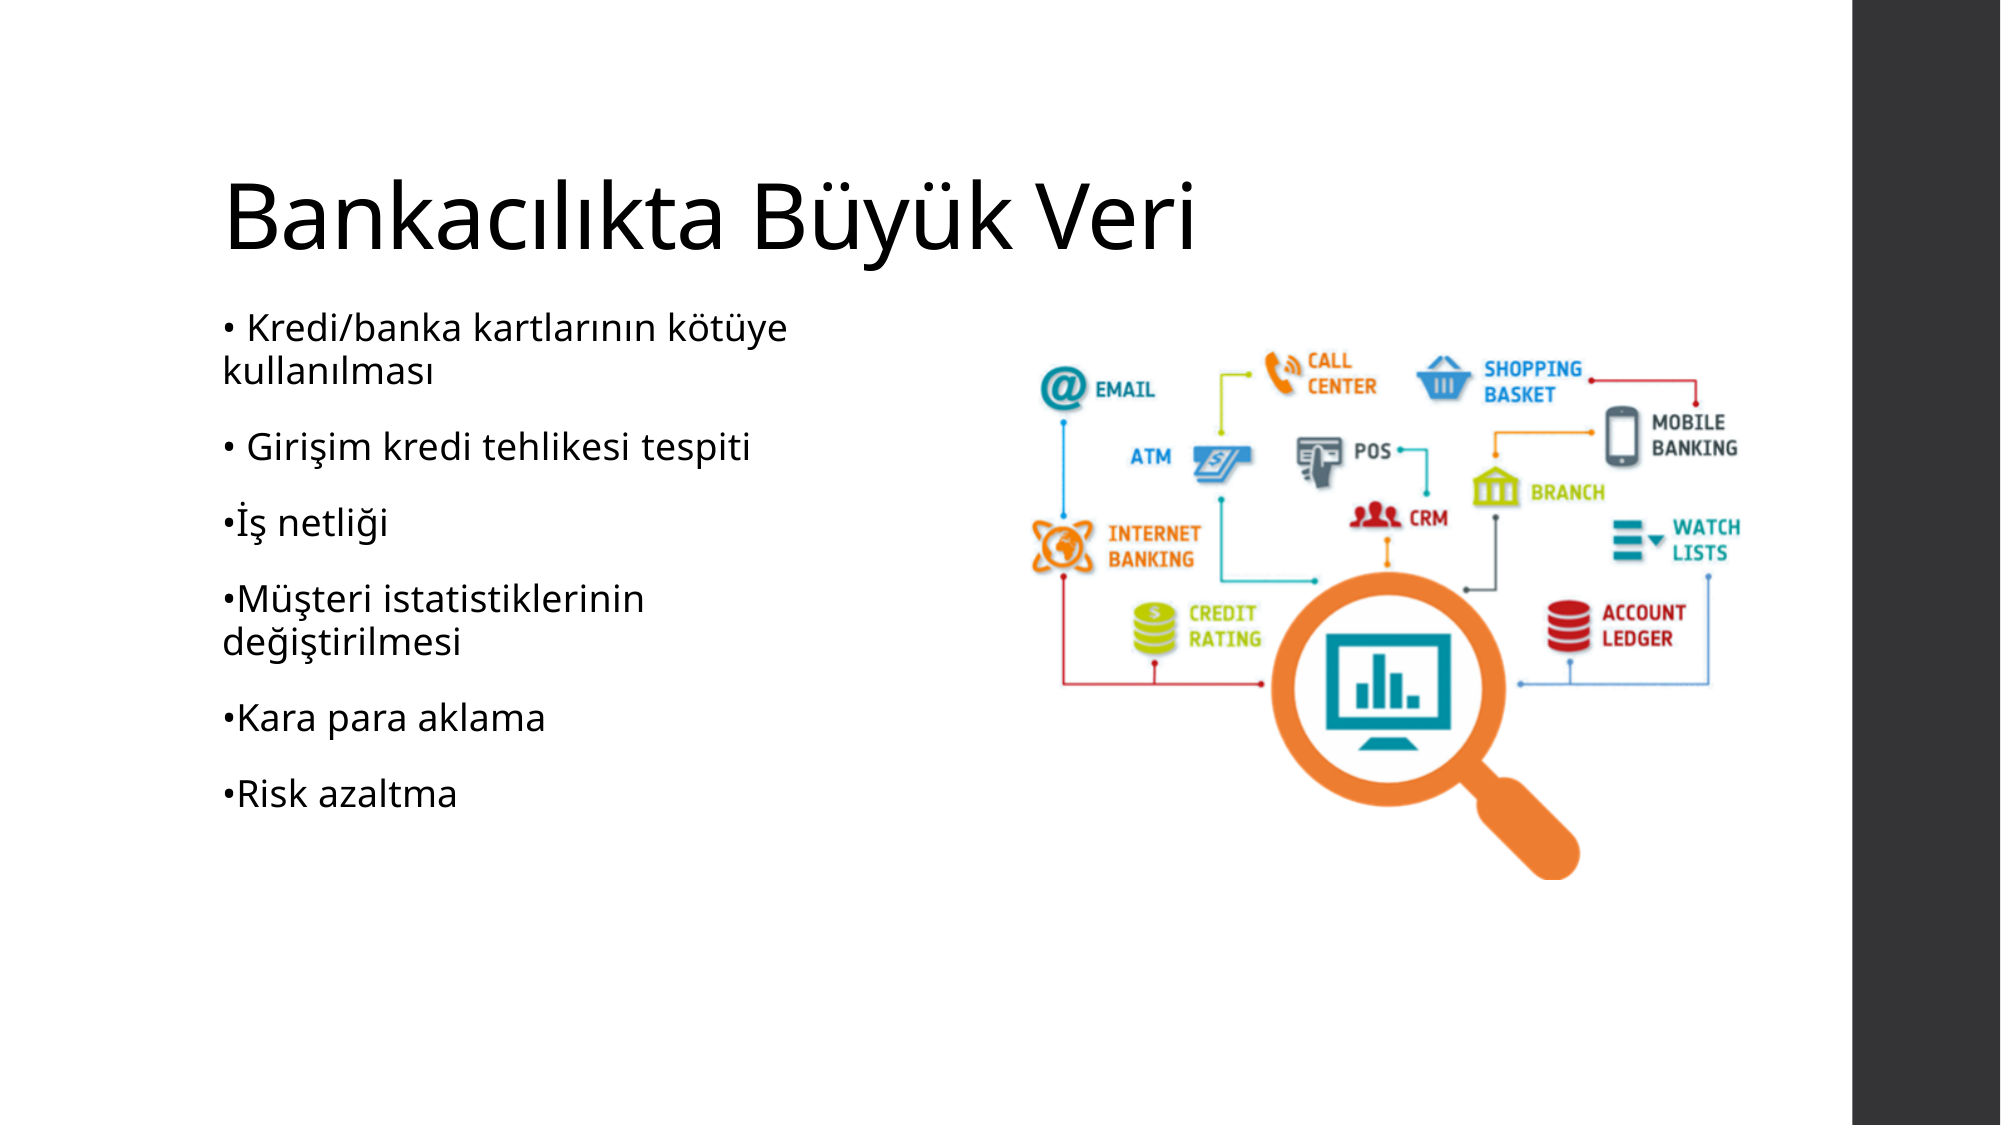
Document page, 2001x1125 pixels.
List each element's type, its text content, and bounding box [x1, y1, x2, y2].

title Bankacılıkta Büyük Veri [206, 60, 1797, 278]
picture [999, 299, 1752, 881]
list • Kredi/banka kartlarının kötüye kullanılması • Girişim kredi tehlikesi tespiti •İş netliği •Müşteri istatistiklerinin değiştirilmesi •Kara para aklama •Risk azaltma [206, 299, 841, 1065]
